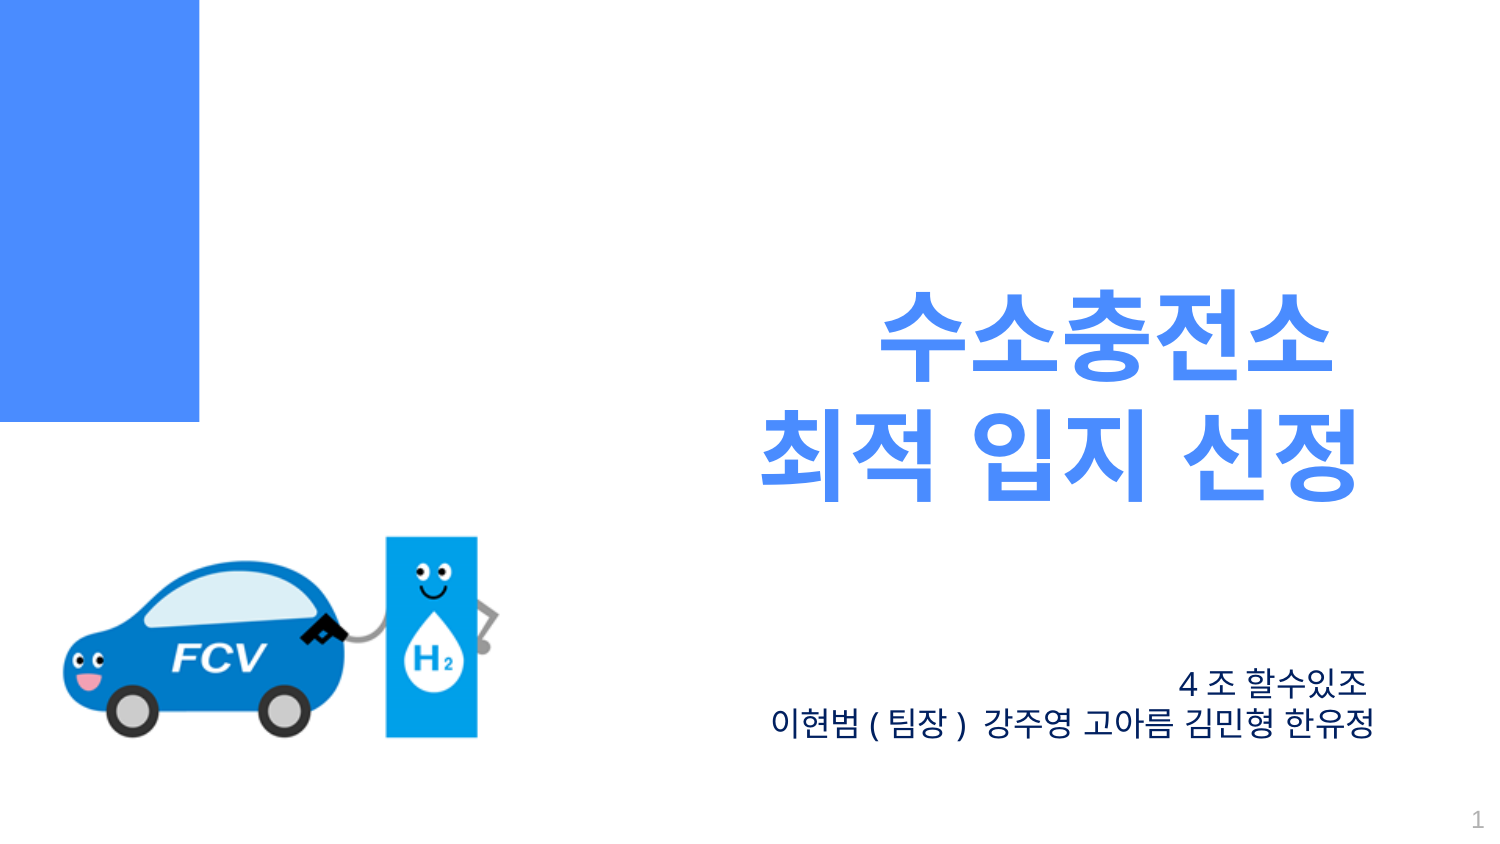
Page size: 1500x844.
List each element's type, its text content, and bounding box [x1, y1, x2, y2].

title 수소충전소 최적 입지 선정 [269, 192, 1381, 529]
picture [9, 434, 553, 842]
slide_number 1 [1162, 795, 1500, 841]
subtitle 4조 할수있조 이현범(팀장) 강주영 고아름 김민형 한유정 [558, 647, 1392, 740]
